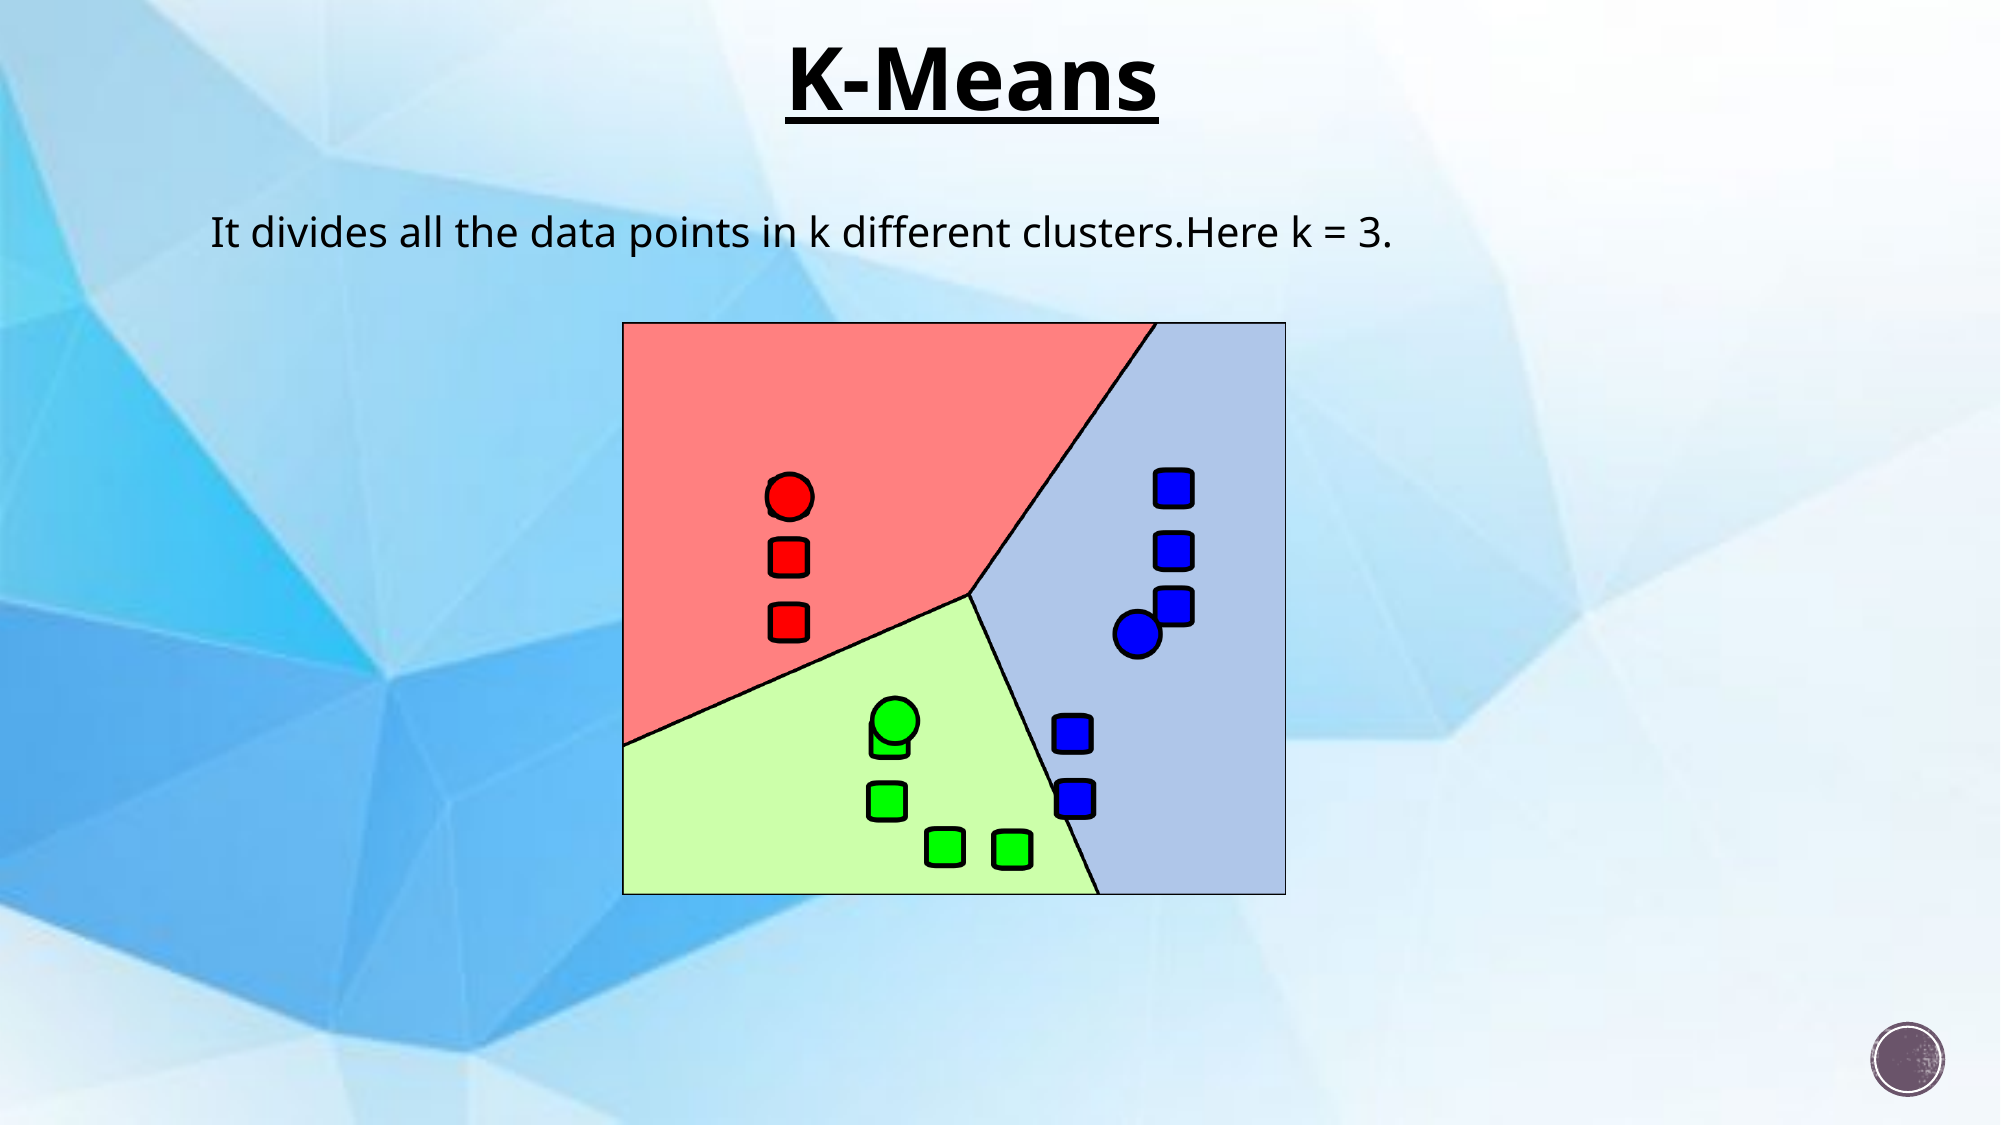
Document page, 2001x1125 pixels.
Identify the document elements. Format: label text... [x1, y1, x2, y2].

list It divides all the data points in k different clusters.Here k = 3. [195, 204, 1846, 1013]
title K-Means [169, 0, 1872, 255]
picture [621, 322, 1286, 895]
picture [0, 0, 2001, 1125]
